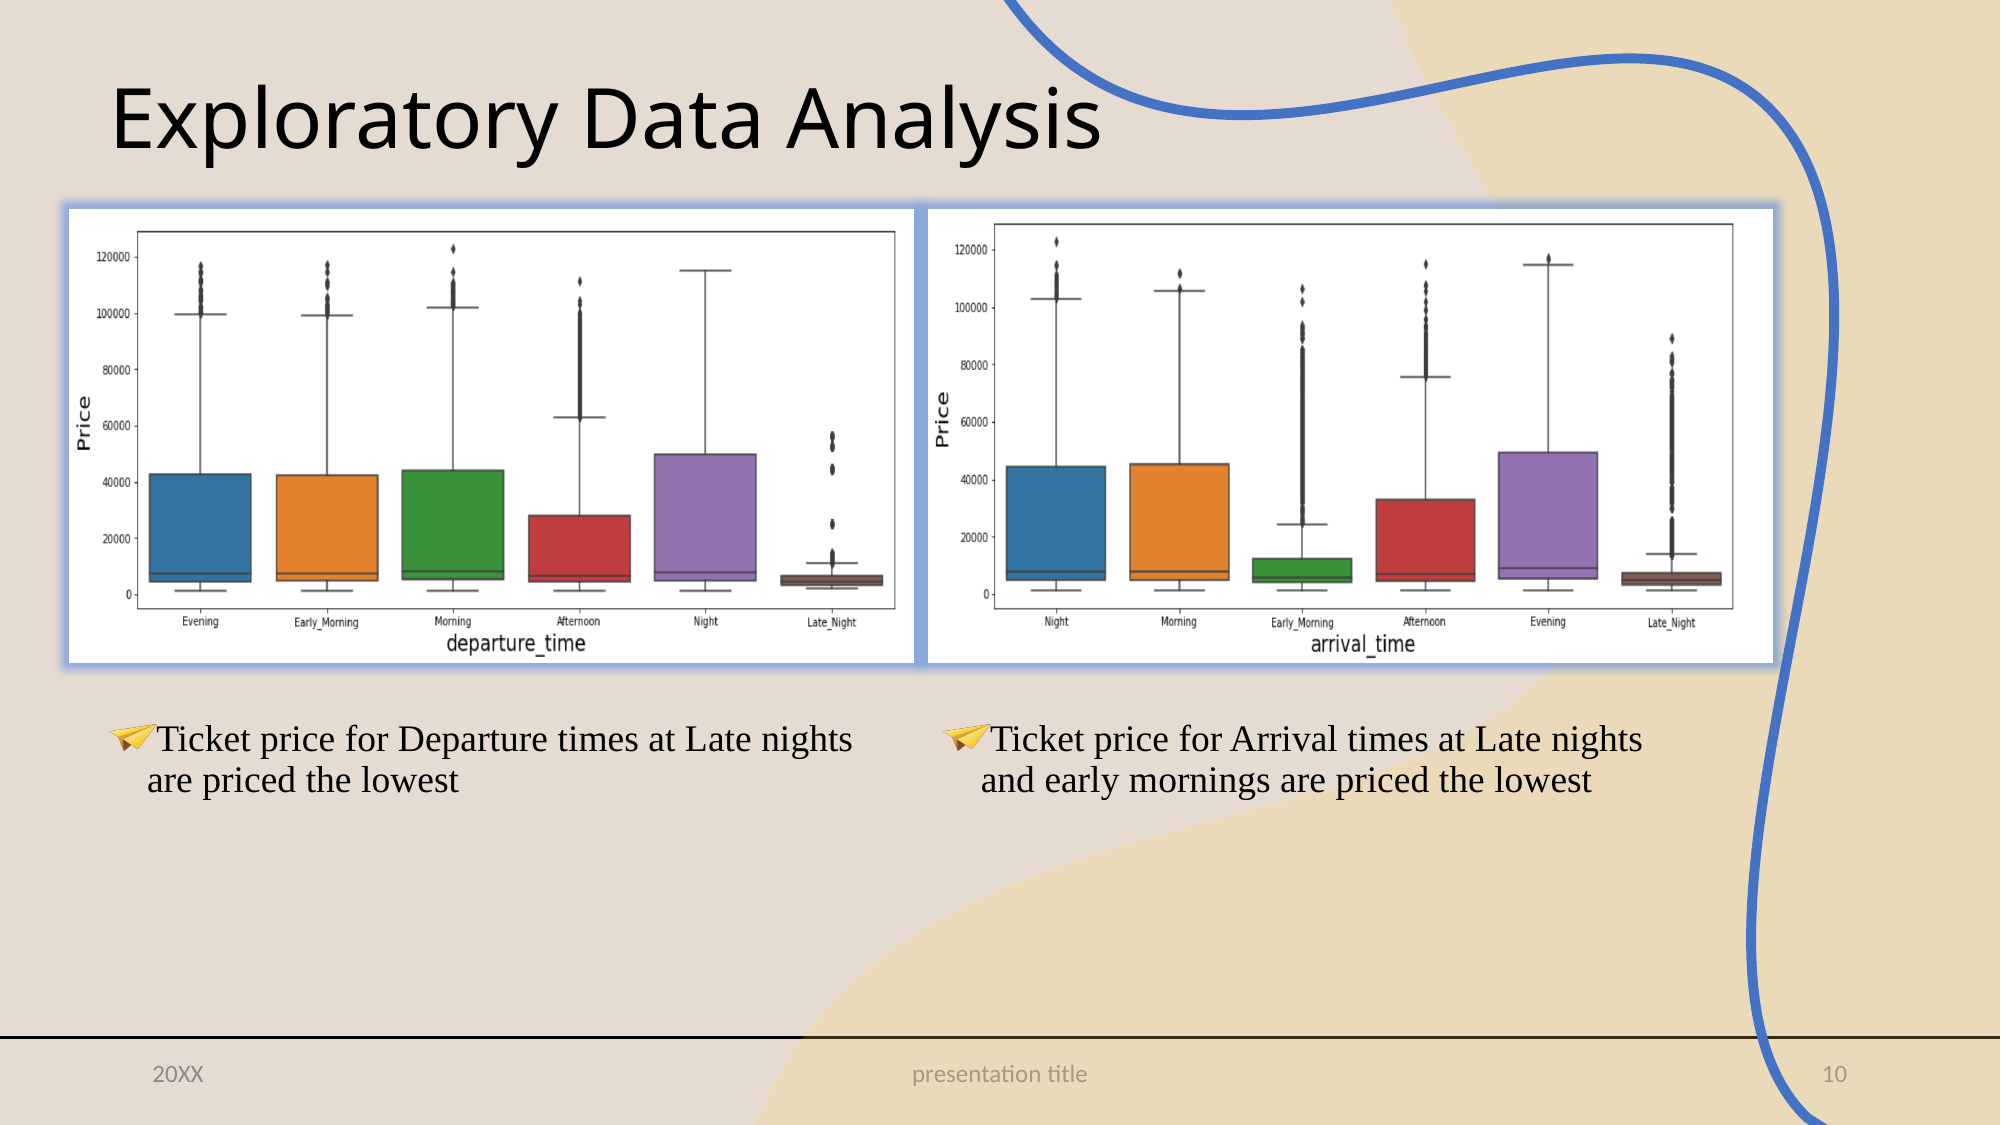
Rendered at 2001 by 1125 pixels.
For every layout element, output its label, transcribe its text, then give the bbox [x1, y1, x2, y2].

slide_number 20XX [137, 1042, 588, 1103]
title Exploratory Data Analysis [94, 66, 1820, 177]
picture [943, 724, 970, 751]
picture [928, 209, 1773, 663]
slide_number 10 [1412, 1042, 1863, 1103]
picture [69, 209, 914, 663]
picture [109, 724, 136, 751]
text_box Ticket price for Arrival times at Late nights and early mornings are priced the lowest [928, 712, 1712, 873]
footer presentation title [662, 1042, 1338, 1103]
text_box Ticket price for Departure times at Late nights are priced the lowest [94, 712, 879, 873]
